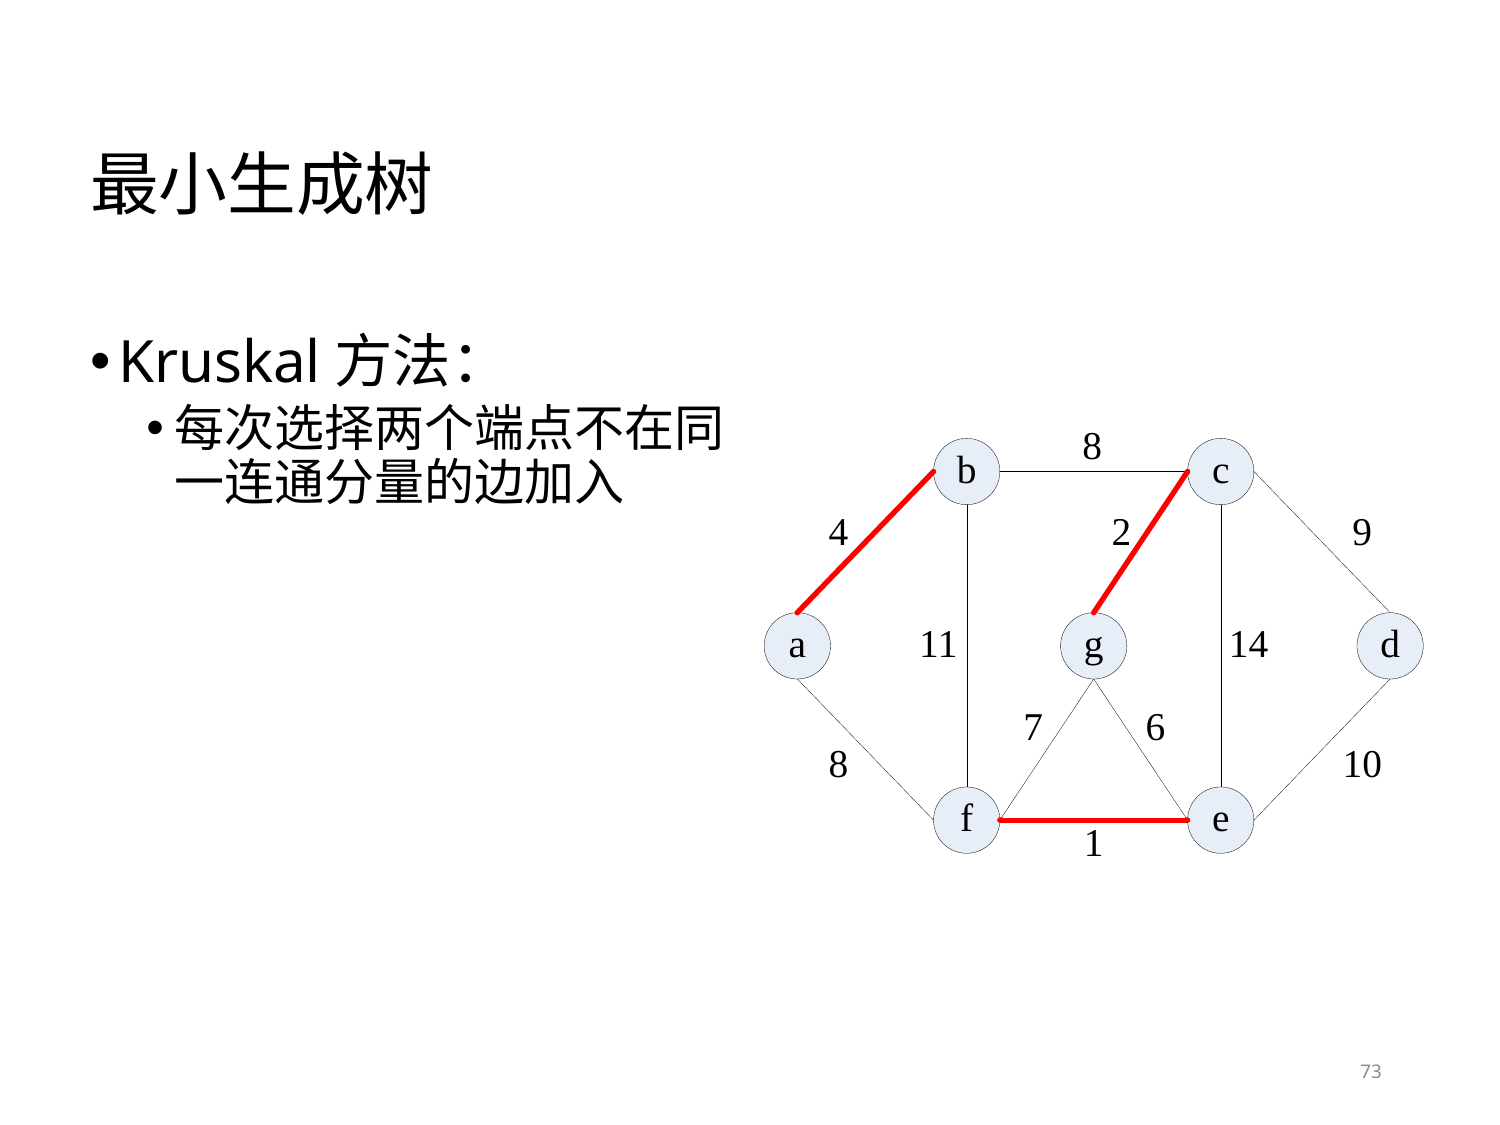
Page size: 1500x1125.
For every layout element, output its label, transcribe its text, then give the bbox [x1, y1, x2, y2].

slide_number 73 [1059, 1042, 1397, 1103]
title 最小生成树 [75, 75, 1425, 300]
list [762, 417, 1425, 871]
list Kruskal方法： 每次选择两个端点不在同一连通分量的边加入 [75, 324, 775, 963]
